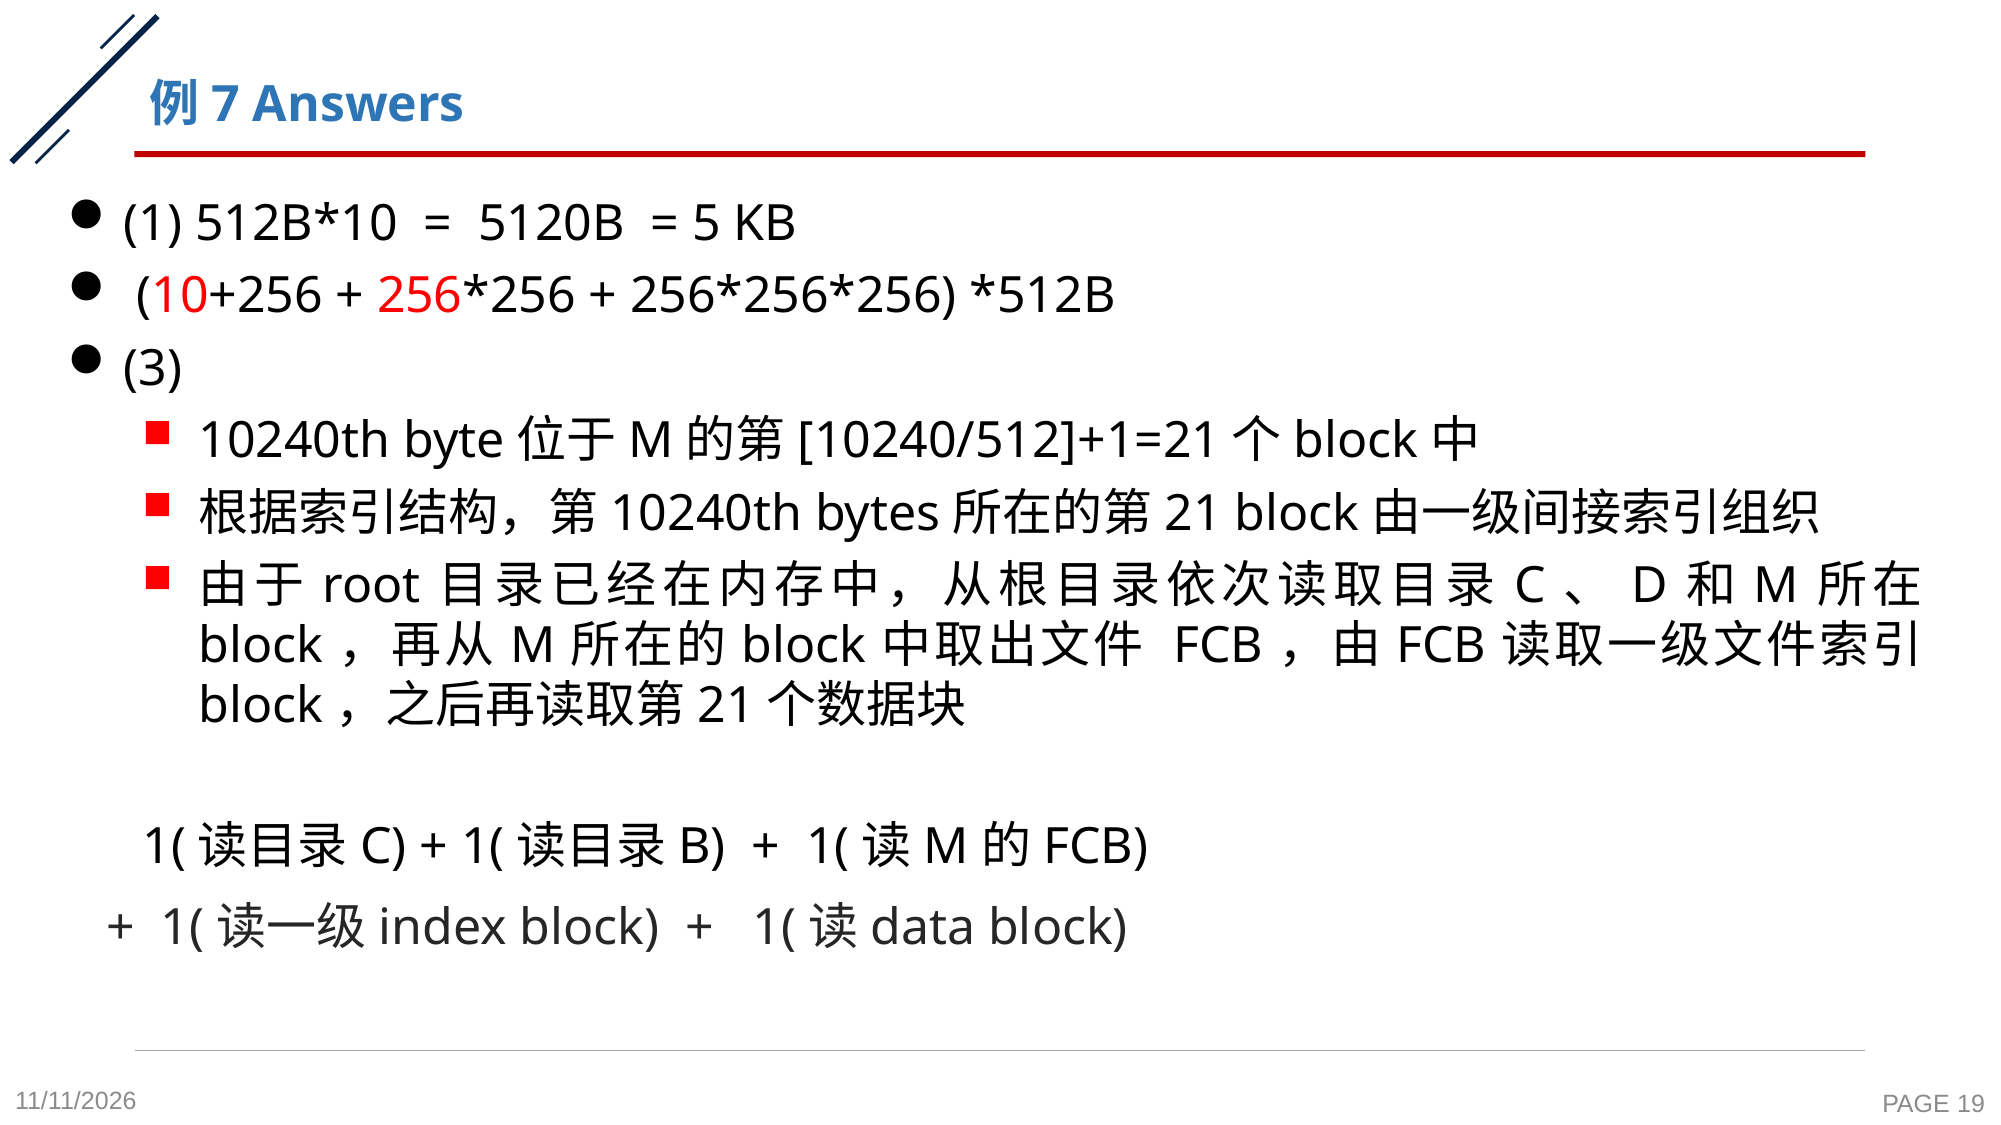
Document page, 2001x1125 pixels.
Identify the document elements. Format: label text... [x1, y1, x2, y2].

list (1) 512B*10 = 5120B = 5 KB (10+256 + 256*256 + 256*256*256) *512B (3) 10240th byte位于M的第[10240/512]+1=21个block中 根据索引结构，第10240th bytes所在的第21 block由一级间接索引组织 由于root目录已经在内存中，从根目录依次读取目录C、D和M所在block，再从M所在的block中取出文件 FCB，由FCB读取一级文件索引block，之后再读取第21个数据块 1(读目录C) + 1(读目录B) + 1(读M的FCB) + 1(读一级index block) + 1(读data block) [52, 182, 1950, 1063]
slide_number PAGE 19 [1783, 1077, 2000, 1125]
title 例7 Answers [134, 59, 1866, 150]
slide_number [0, 1073, 178, 1125]
